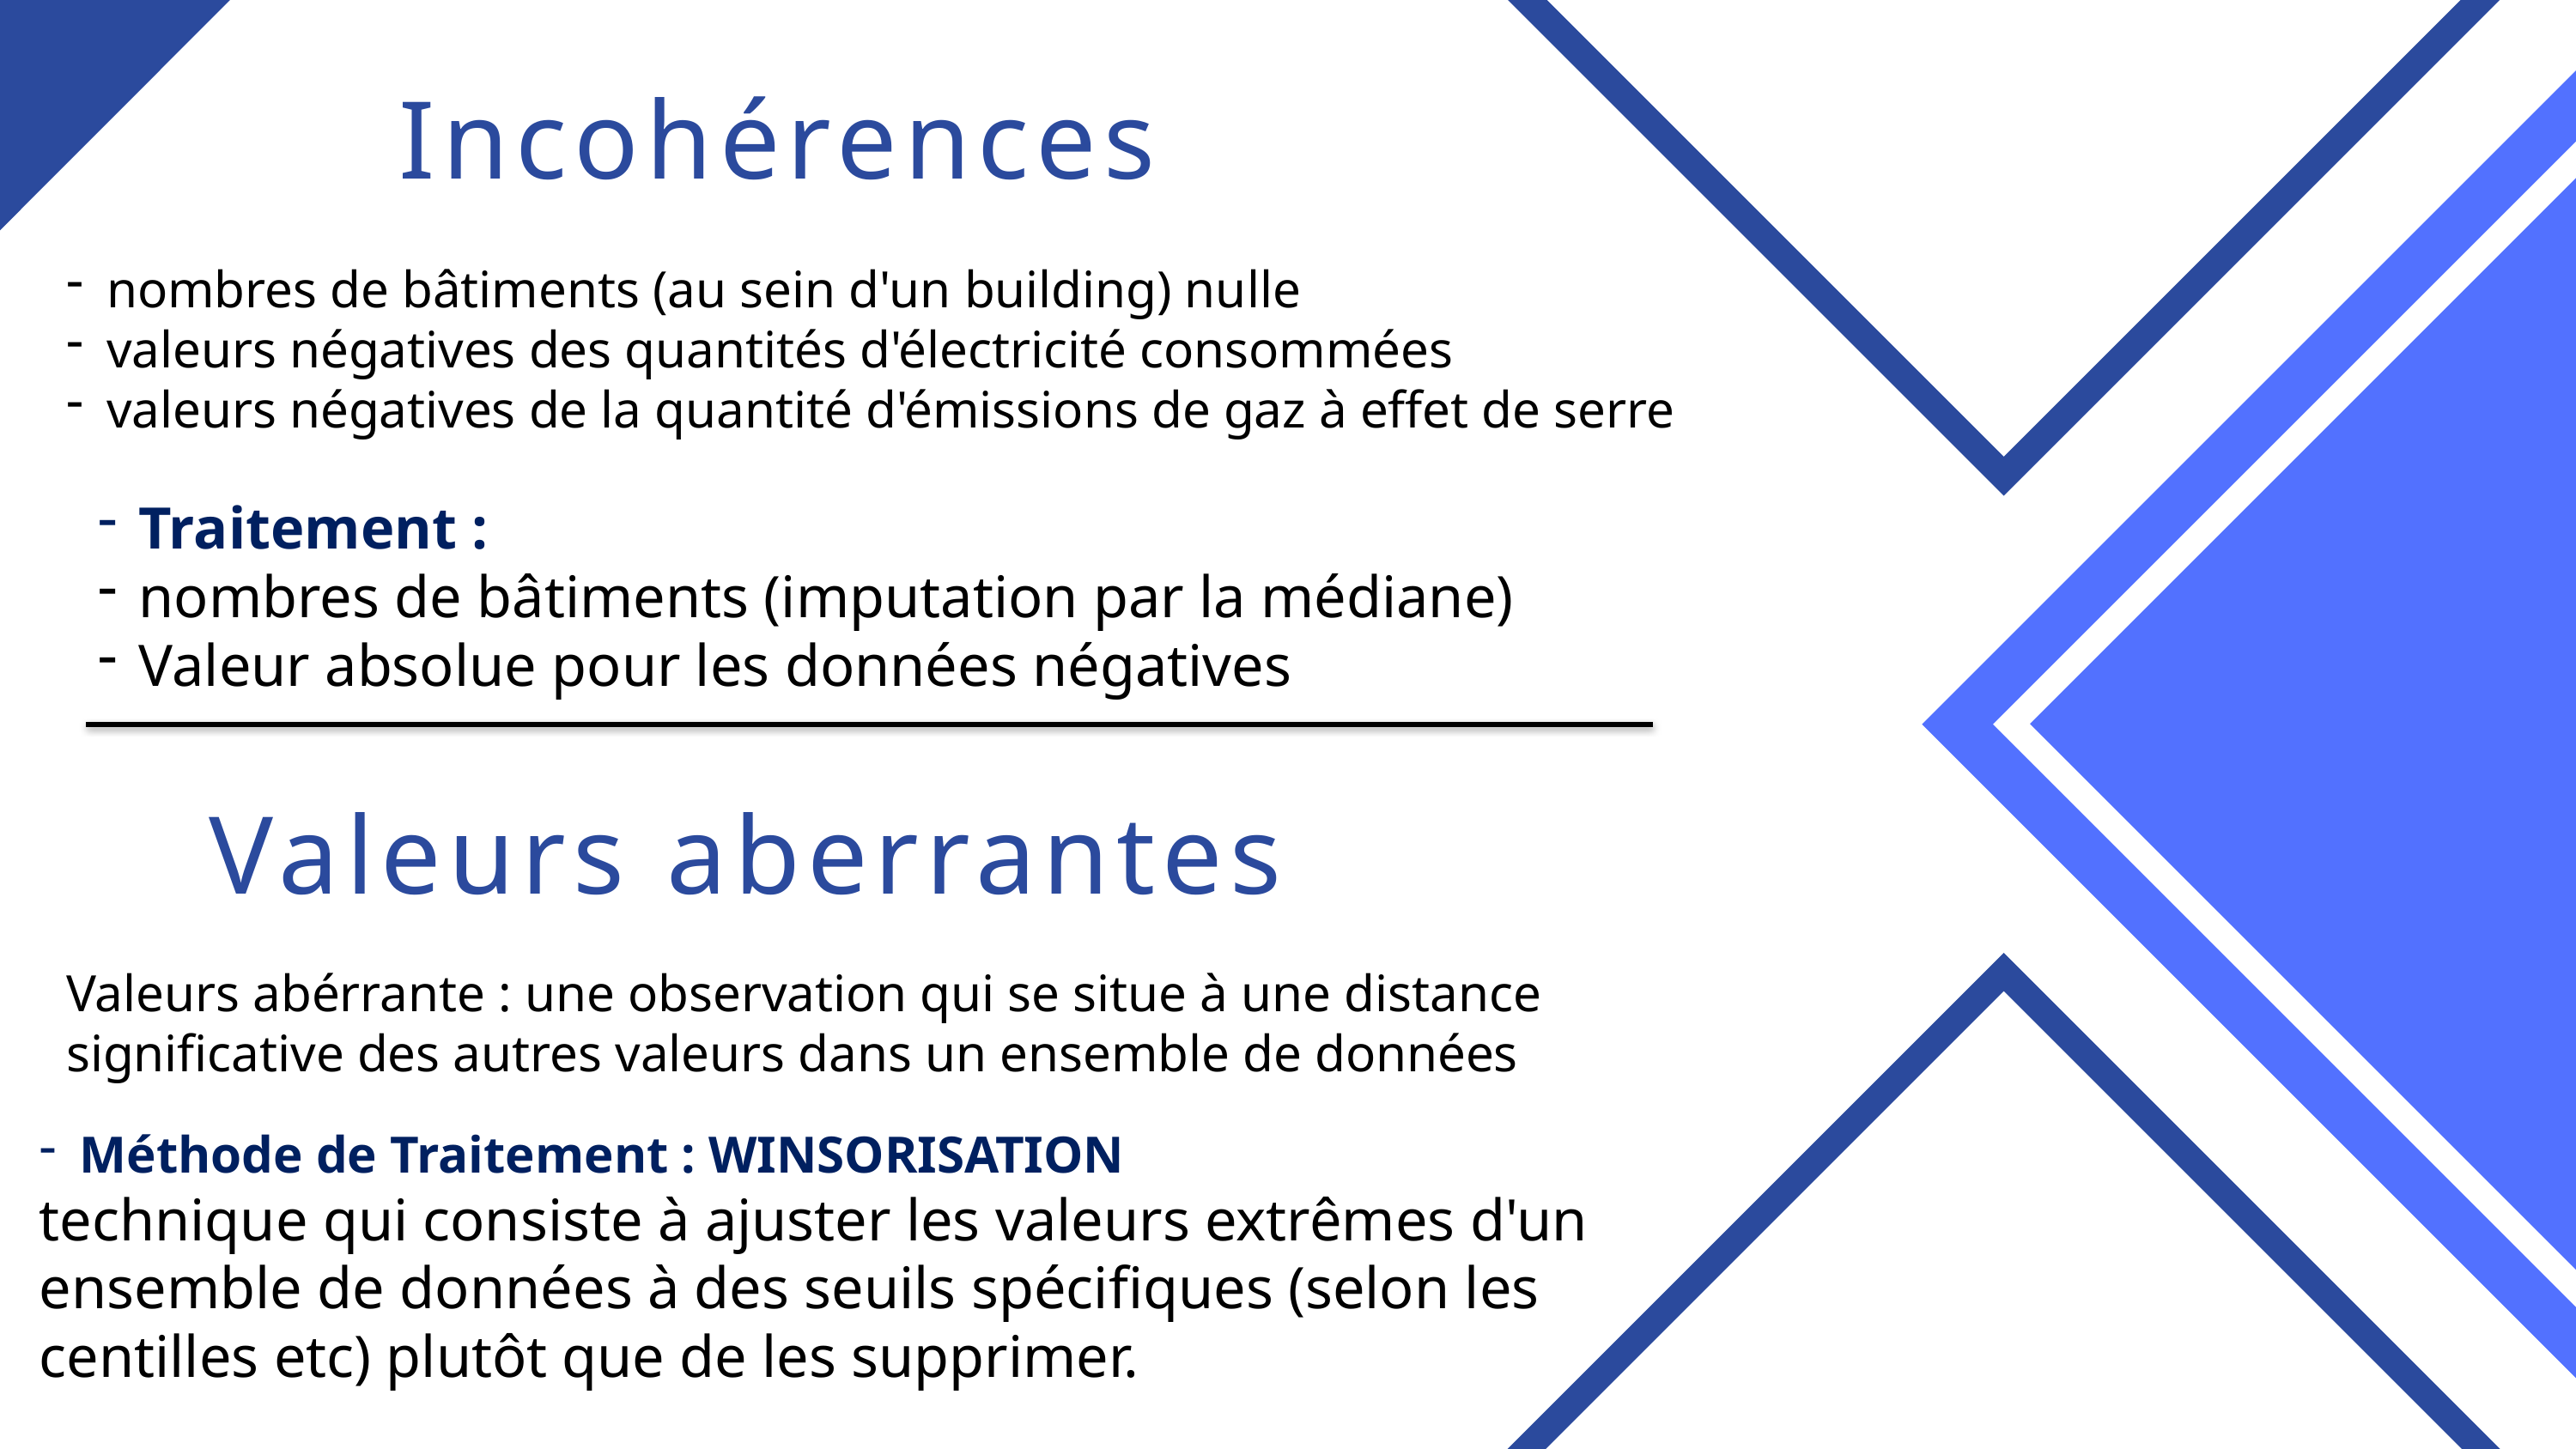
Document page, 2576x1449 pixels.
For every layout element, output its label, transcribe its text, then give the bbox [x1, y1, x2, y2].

text_box Méthode de Traitement : WINSORISATION technique qui consiste à ajuster les valeurs extrêmes d'un ensemble de données à des seuils spécifiques (selon les centilles etc) plutôt que de les supprimer. [27, 1116, 1680, 1396]
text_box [2163, 312, 2576, 1137]
text_box Traitement : nombres de bâtiments (imputation par la médiane) Valeur absolue pour les données négatives [85, 485, 1708, 705]
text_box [0, 0, 231, 231]
text_box Valeurs aberrantes [102, 765, 1390, 916]
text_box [2441, 1143, 2576, 1187]
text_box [1569, 1132, 2439, 1449]
text_box Valeurs abérrante : une observation qui se situe à une distance significative des autres valeurs dans un ensemble de données [53, 955, 1595, 1088]
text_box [2441, 261, 2576, 311]
text_box Incohérences [234, 51, 1421, 201]
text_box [1569, 0, 2439, 317]
text_box nombres de bâtiments (au sein d'un building) nulle valeurs négatives des quantités d'électricité consommées valeurs négatives de la quantité d'émissions de gaz à effet de serre [53, 251, 1708, 445]
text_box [2113, 323, 2159, 1131]
